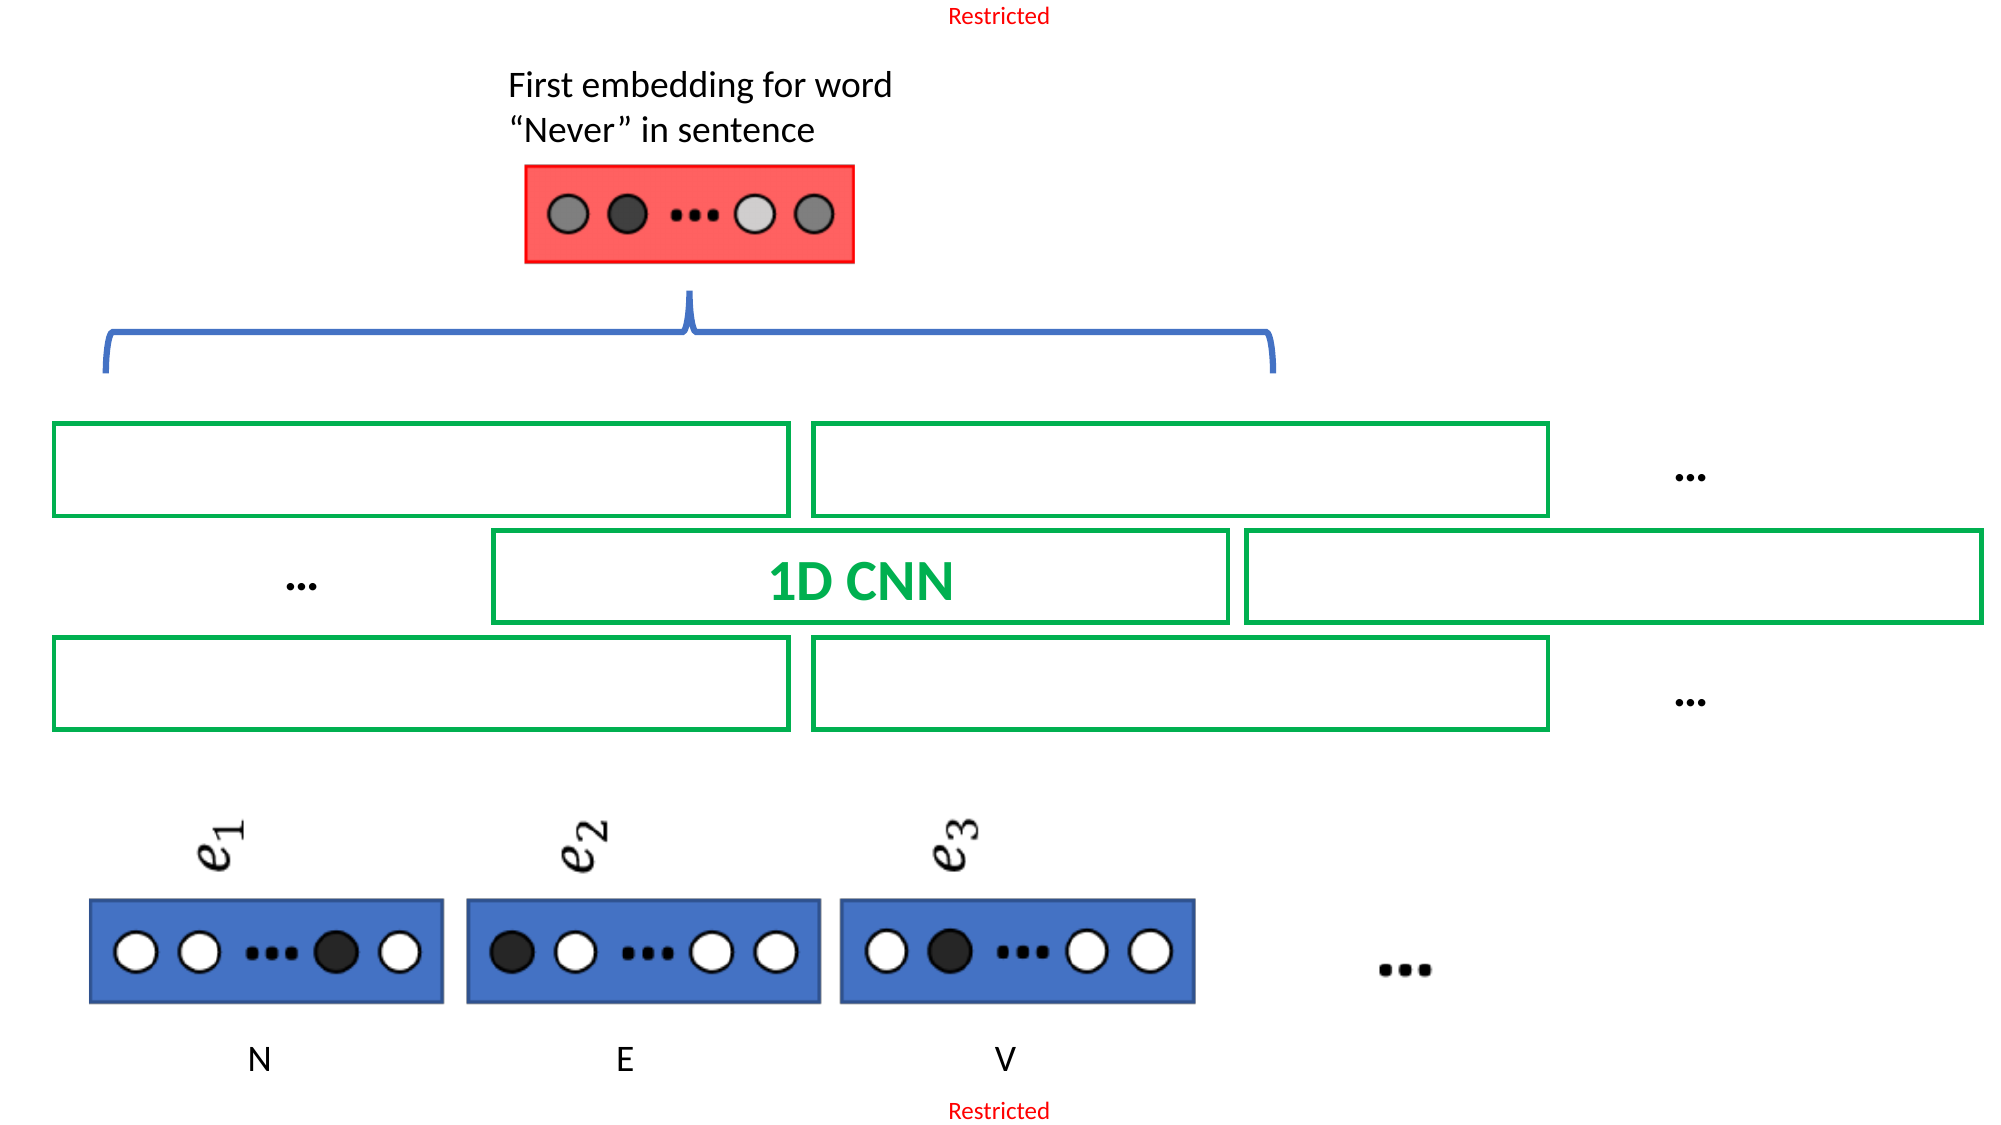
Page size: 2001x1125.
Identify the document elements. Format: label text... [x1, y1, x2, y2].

text_box [1246, 529, 1982, 624]
text_box … [1658, 649, 1717, 725]
text_box N [232, 1026, 364, 1087]
text_box … [268, 533, 327, 608]
text_box V [980, 1026, 1111, 1087]
text_box [968, 331, 1274, 374]
text_box [968, 423, 1549, 517]
picture [530, 120, 542, 136]
text_box [53, 423, 705, 517]
text_box [53, 636, 705, 730]
text_box … [1658, 423, 1717, 499]
picture [90, 39, 1585, 1125]
text_box [968, 636, 1549, 730]
text_box 1D CNN [492, 529, 705, 624]
text_box 1D CNN [968, 529, 1229, 624]
text_box [105, 331, 705, 374]
text_box E [601, 1026, 705, 1087]
